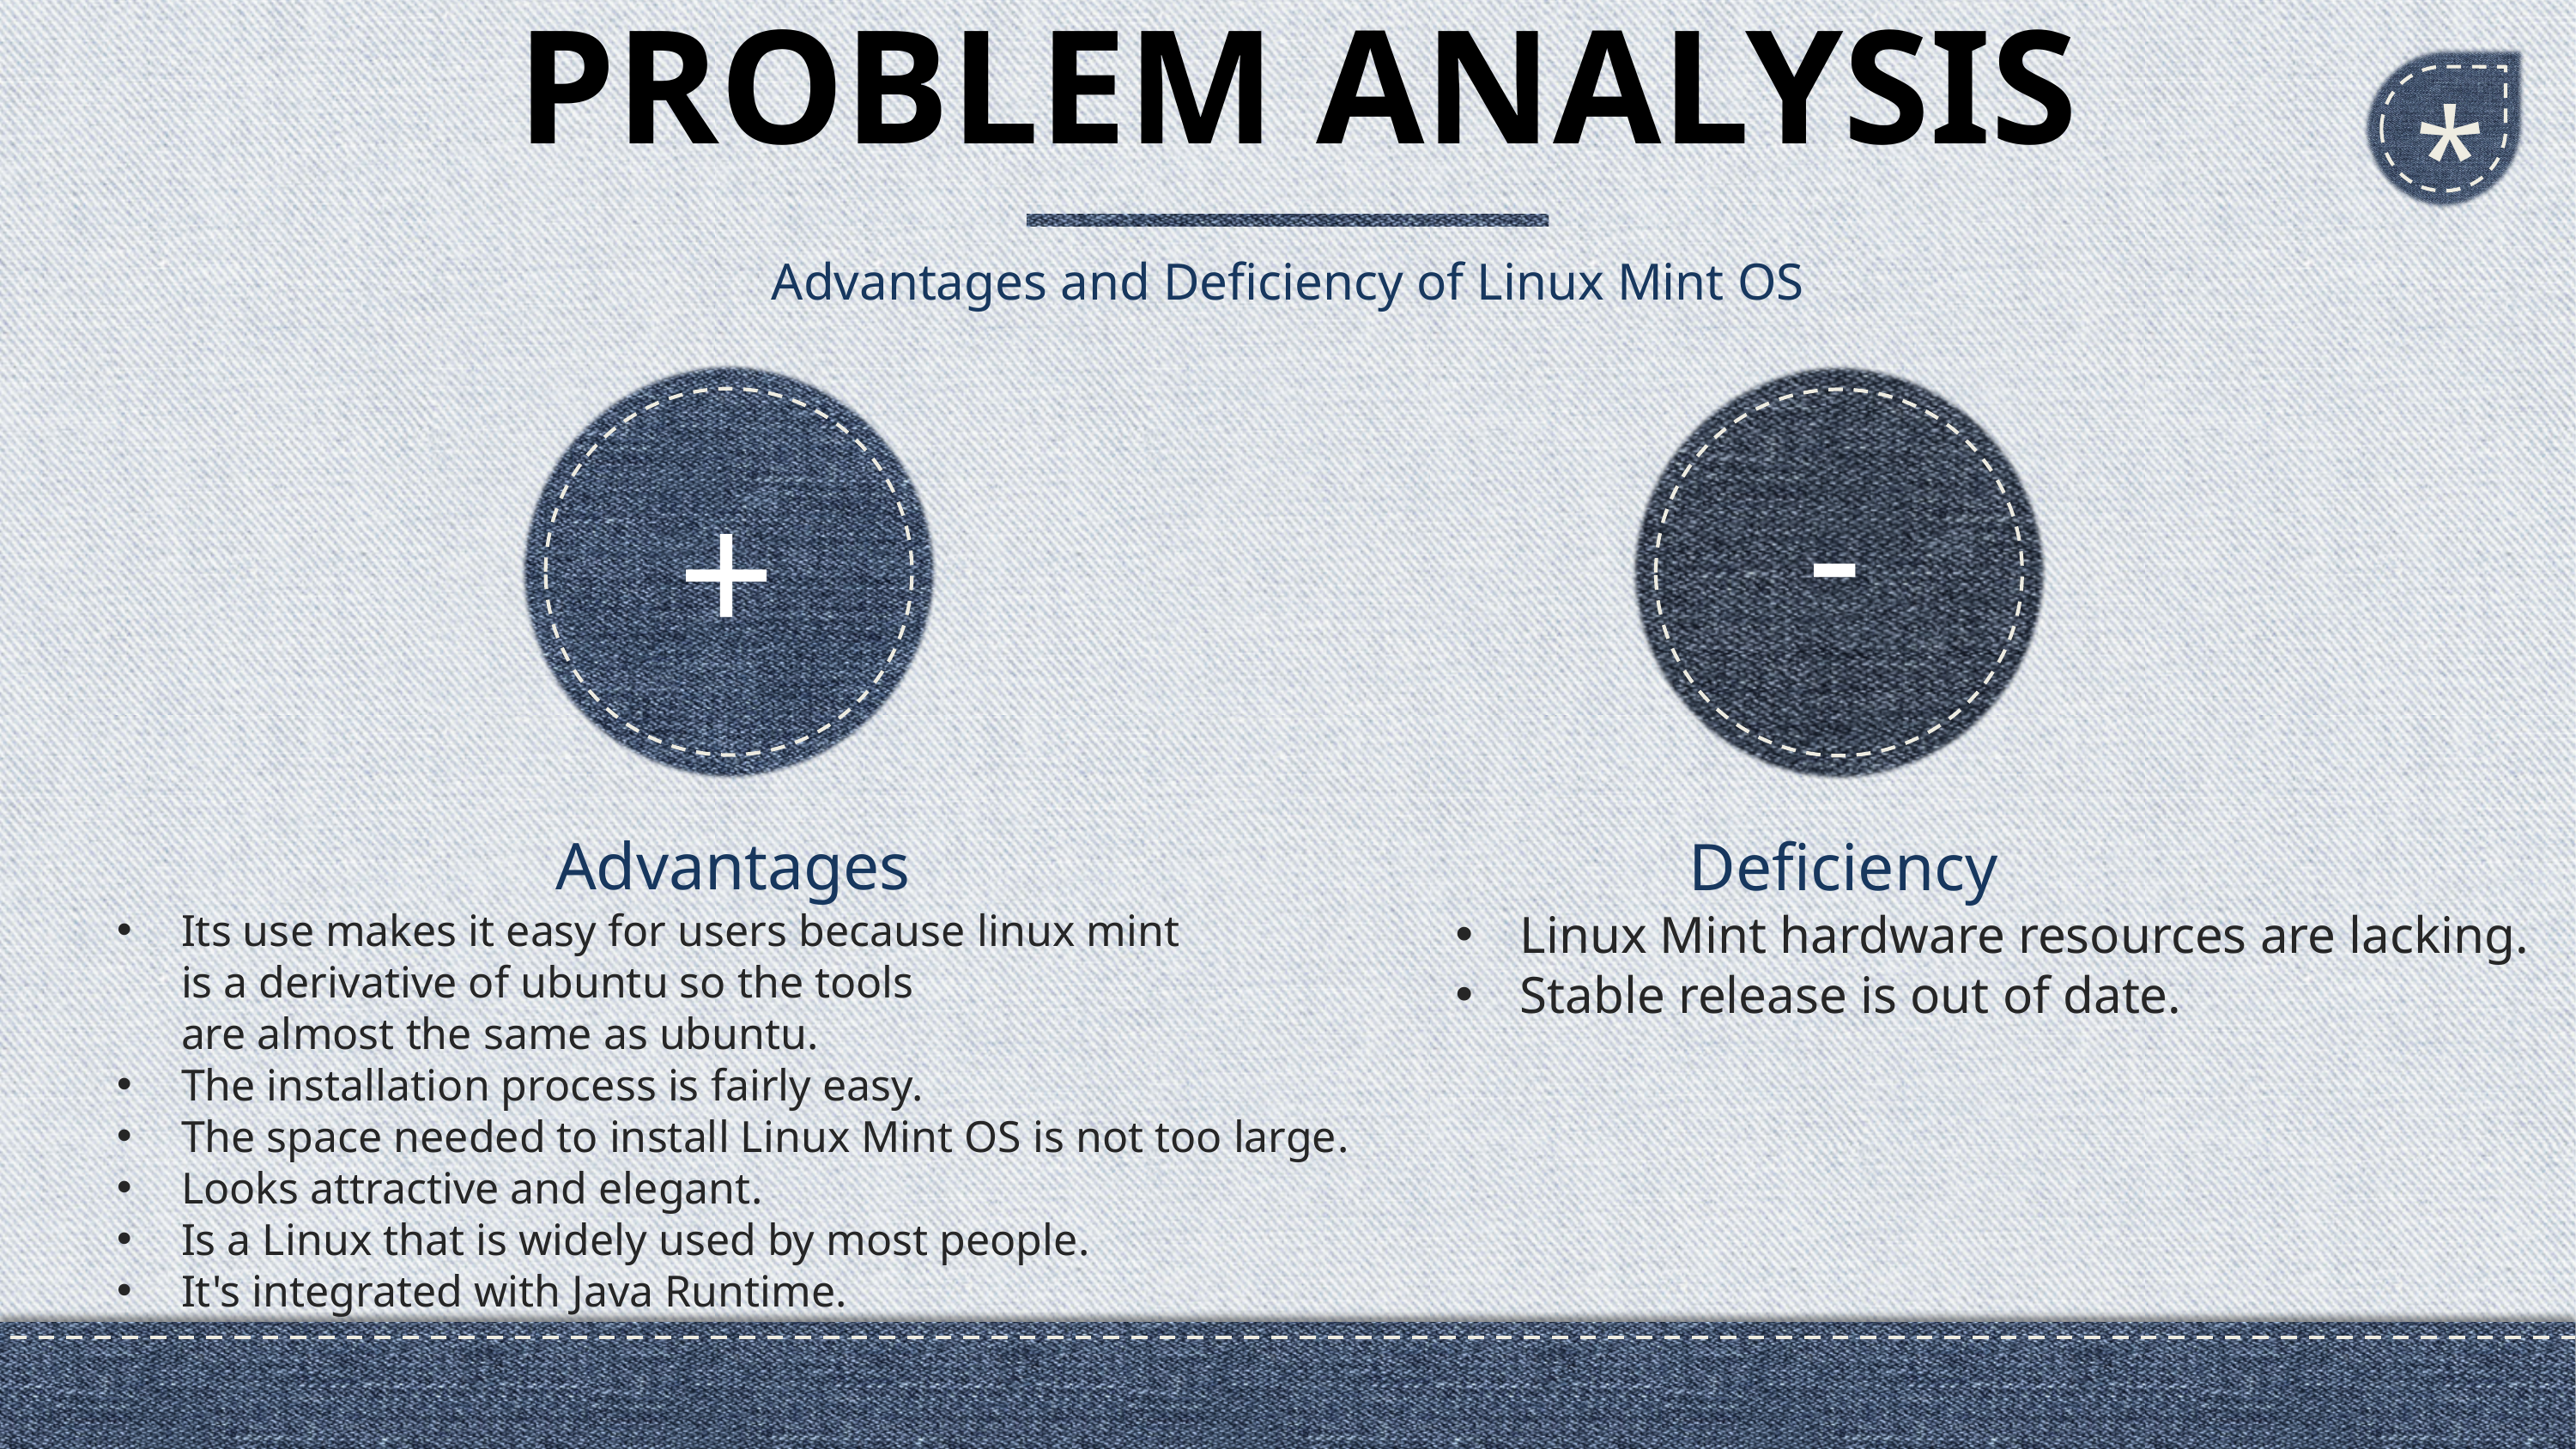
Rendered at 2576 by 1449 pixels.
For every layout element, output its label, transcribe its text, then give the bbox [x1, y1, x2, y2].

list Deficiency [1360, 811, 2328, 903]
picture [0, 0, 2576, 1449]
list Advantages [249, 810, 1217, 897]
list Advantages and Deficiency of Linux Mint OS [125, 227, 2450, 318]
text_box Linux Mint hardware resources are lacking. Stable release is out of date. [1442, 897, 2542, 1030]
slide_number * [2391, 112, 2500, 190]
text_box + [664, 458, 789, 677]
title PROBLEM ANALYSIS [129, 0, 2447, 176]
text_box Its use makes it easy for users because linux mint is a derivative of ubuntu so the tools are almost the same as ubuntu. The installation process is fairly easy. The space needed to install Linux Mint OS is not too large. Looks attractive and elegant. Is a Linux that is widely used by most people. It's integrated with Java Runtime. [104, 897, 1362, 1373]
text_box - [1794, 439, 1876, 658]
